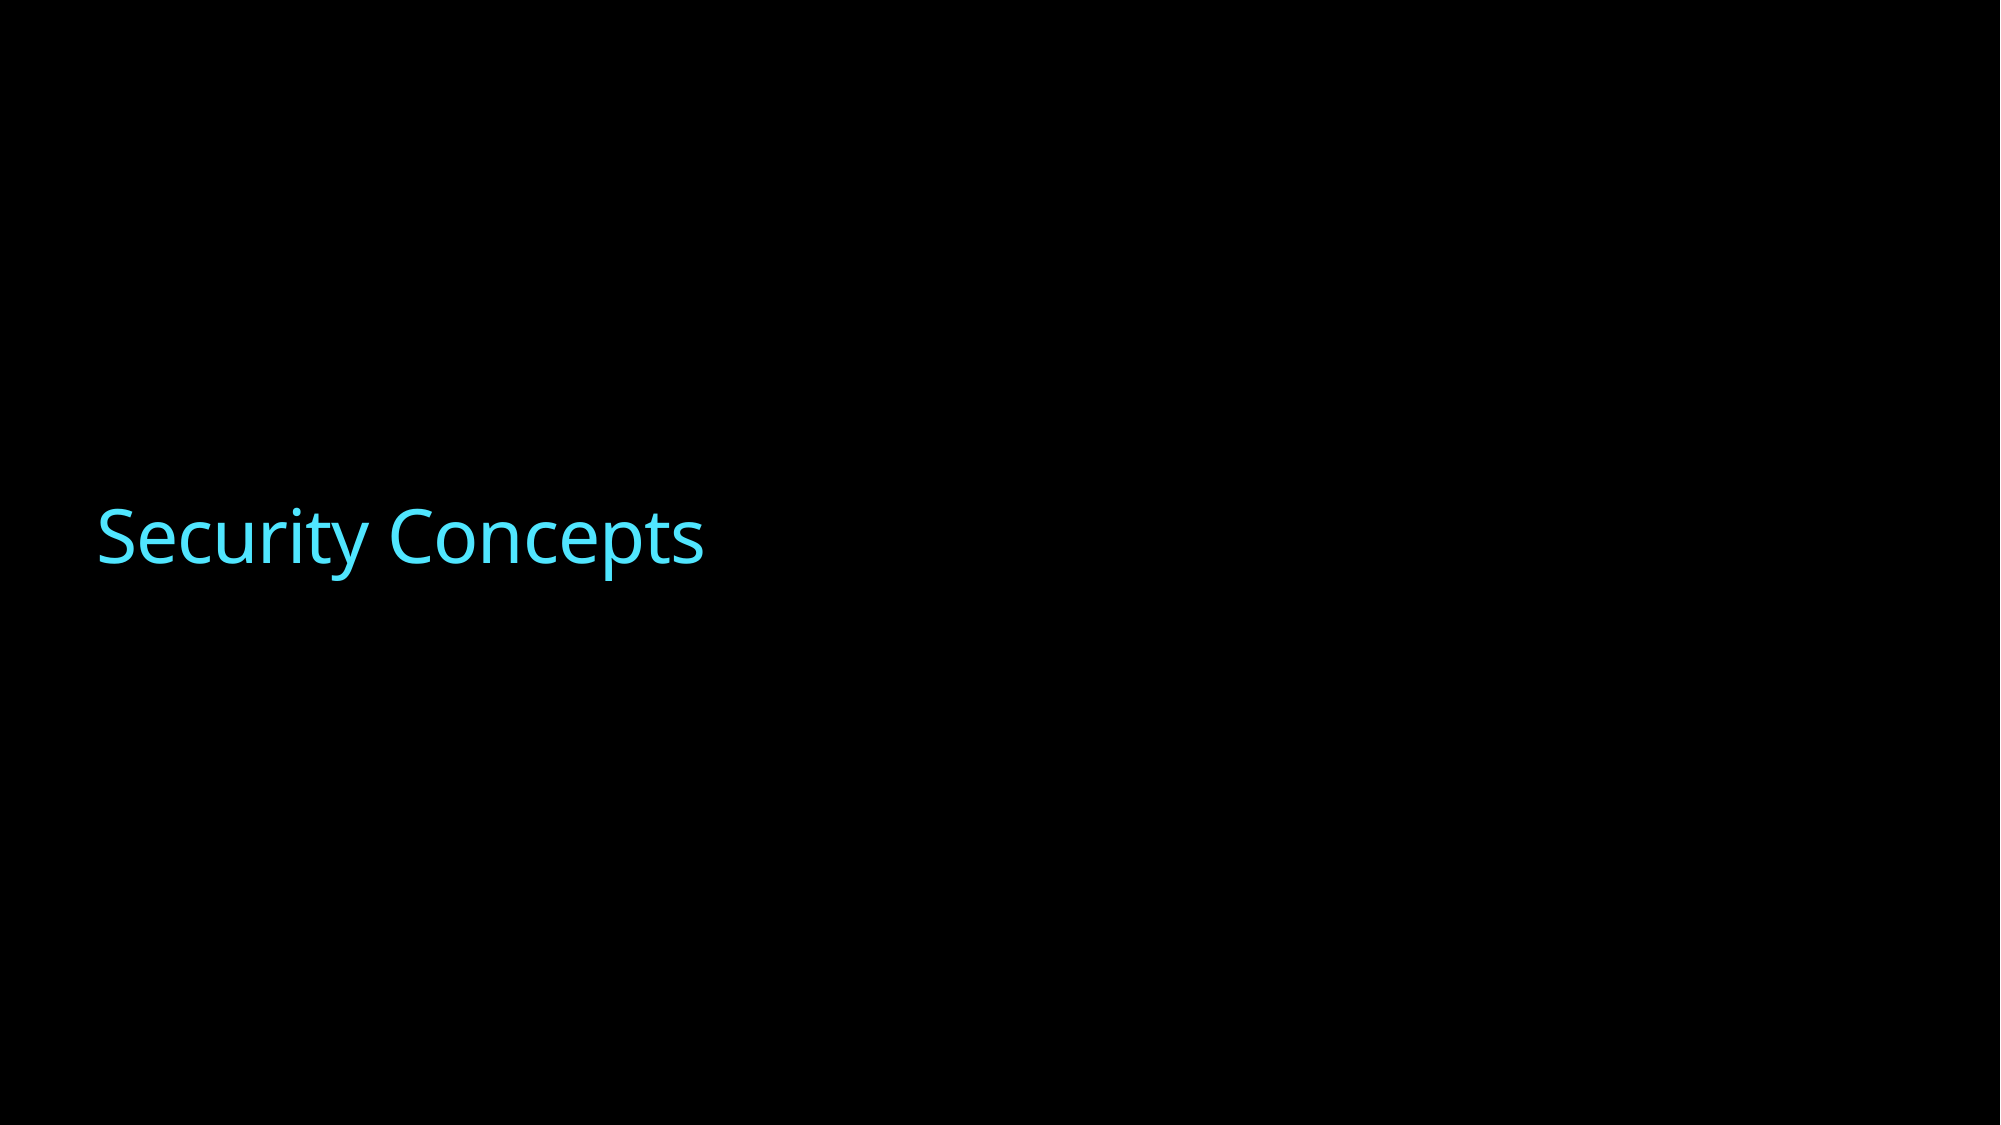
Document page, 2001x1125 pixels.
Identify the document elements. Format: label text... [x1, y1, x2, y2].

title Security Concepts [96, 498, 1596, 580]
